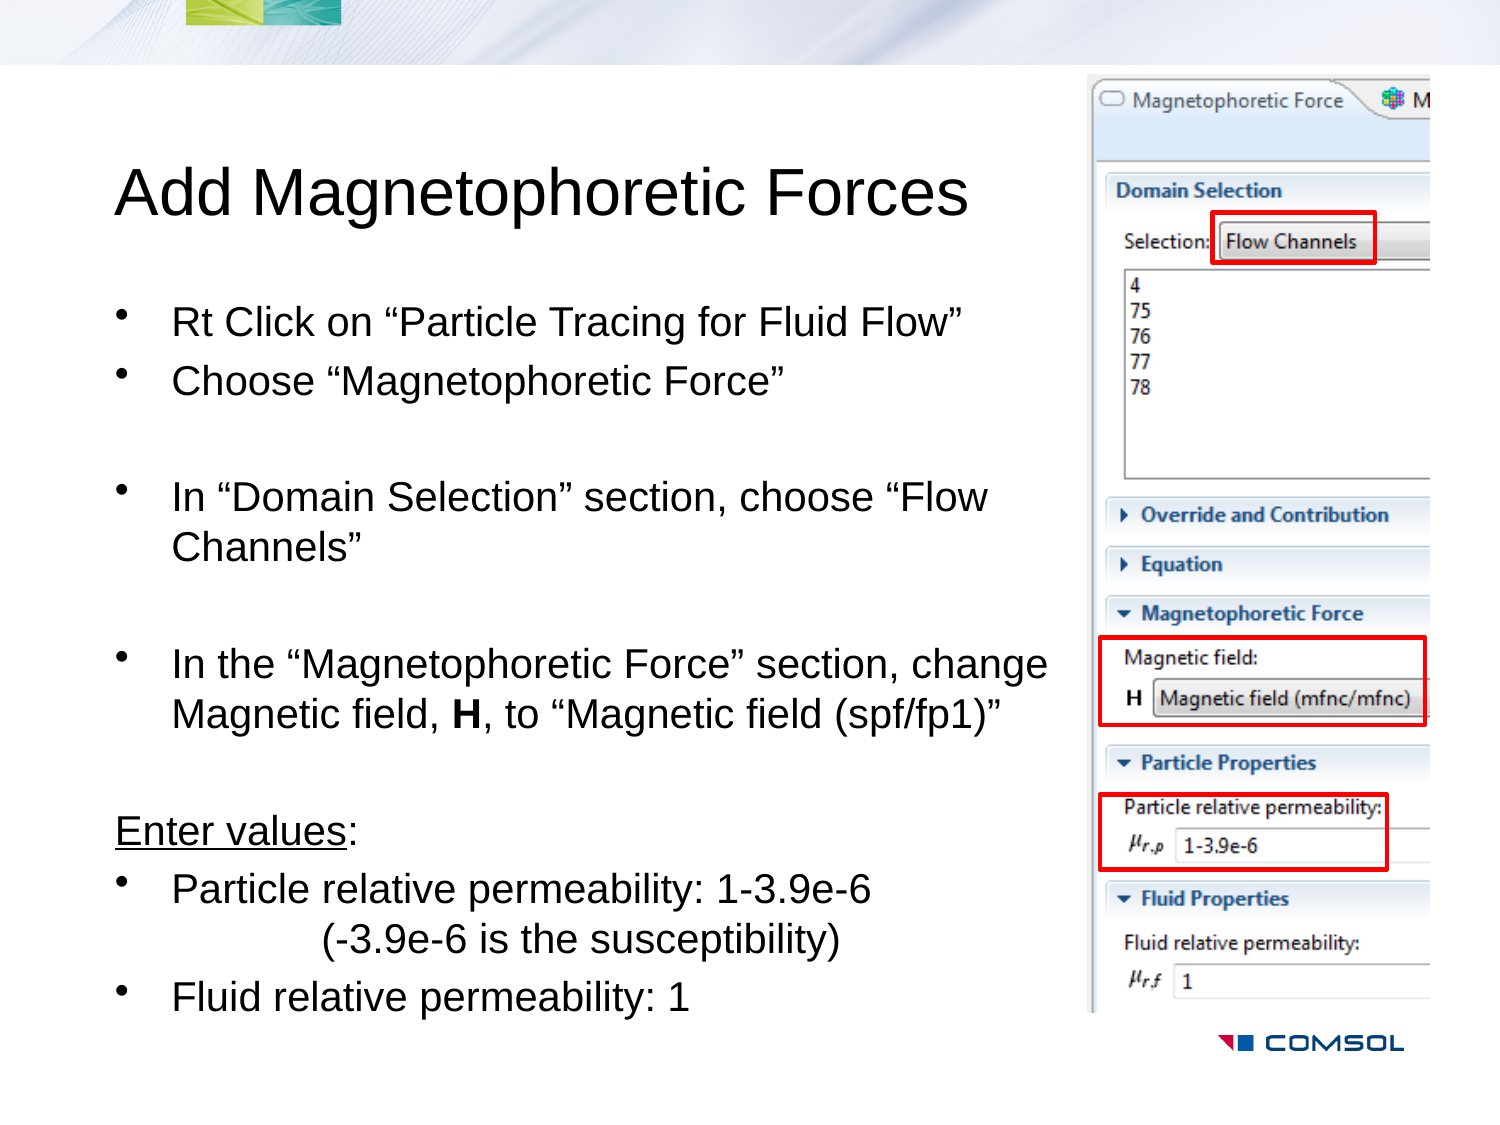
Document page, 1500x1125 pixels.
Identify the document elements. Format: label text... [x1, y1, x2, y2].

title Add Magnetophoretic Forces [99, 102, 1082, 275]
picture [0, 0, 1500, 1125]
list Rt Click on “Particle Tracing for Fluid Flow” Choose “Magnetophoretic Force” In “Domain Selection” section, choose “Flow Channels” In the “Magnetophoretic Force” section, change Magnetic field, H, to “Magnetic field (spf/fp1)” Enter values: Particle relative permeability: 1-3.9e-6 (-3.9e-6 is the susceptibility) Fluid relative permeability: 1 [99, 287, 1075, 968]
